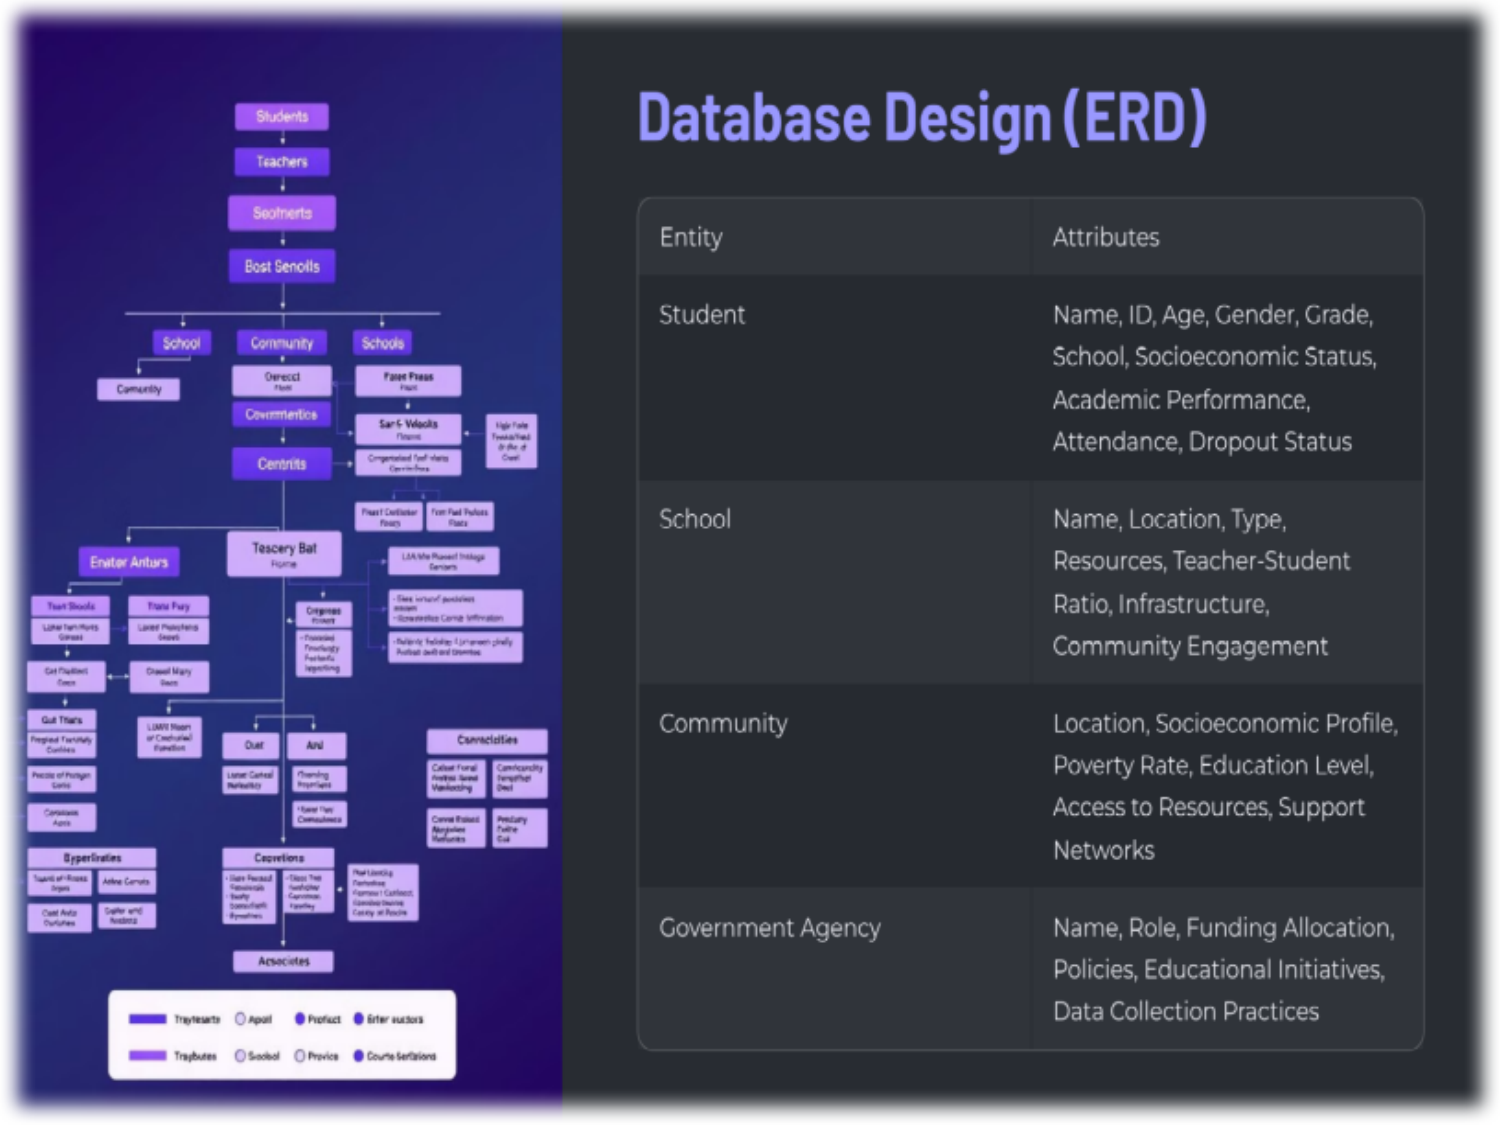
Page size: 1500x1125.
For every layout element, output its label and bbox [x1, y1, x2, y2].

list [0, 0, 1500, 1125]
